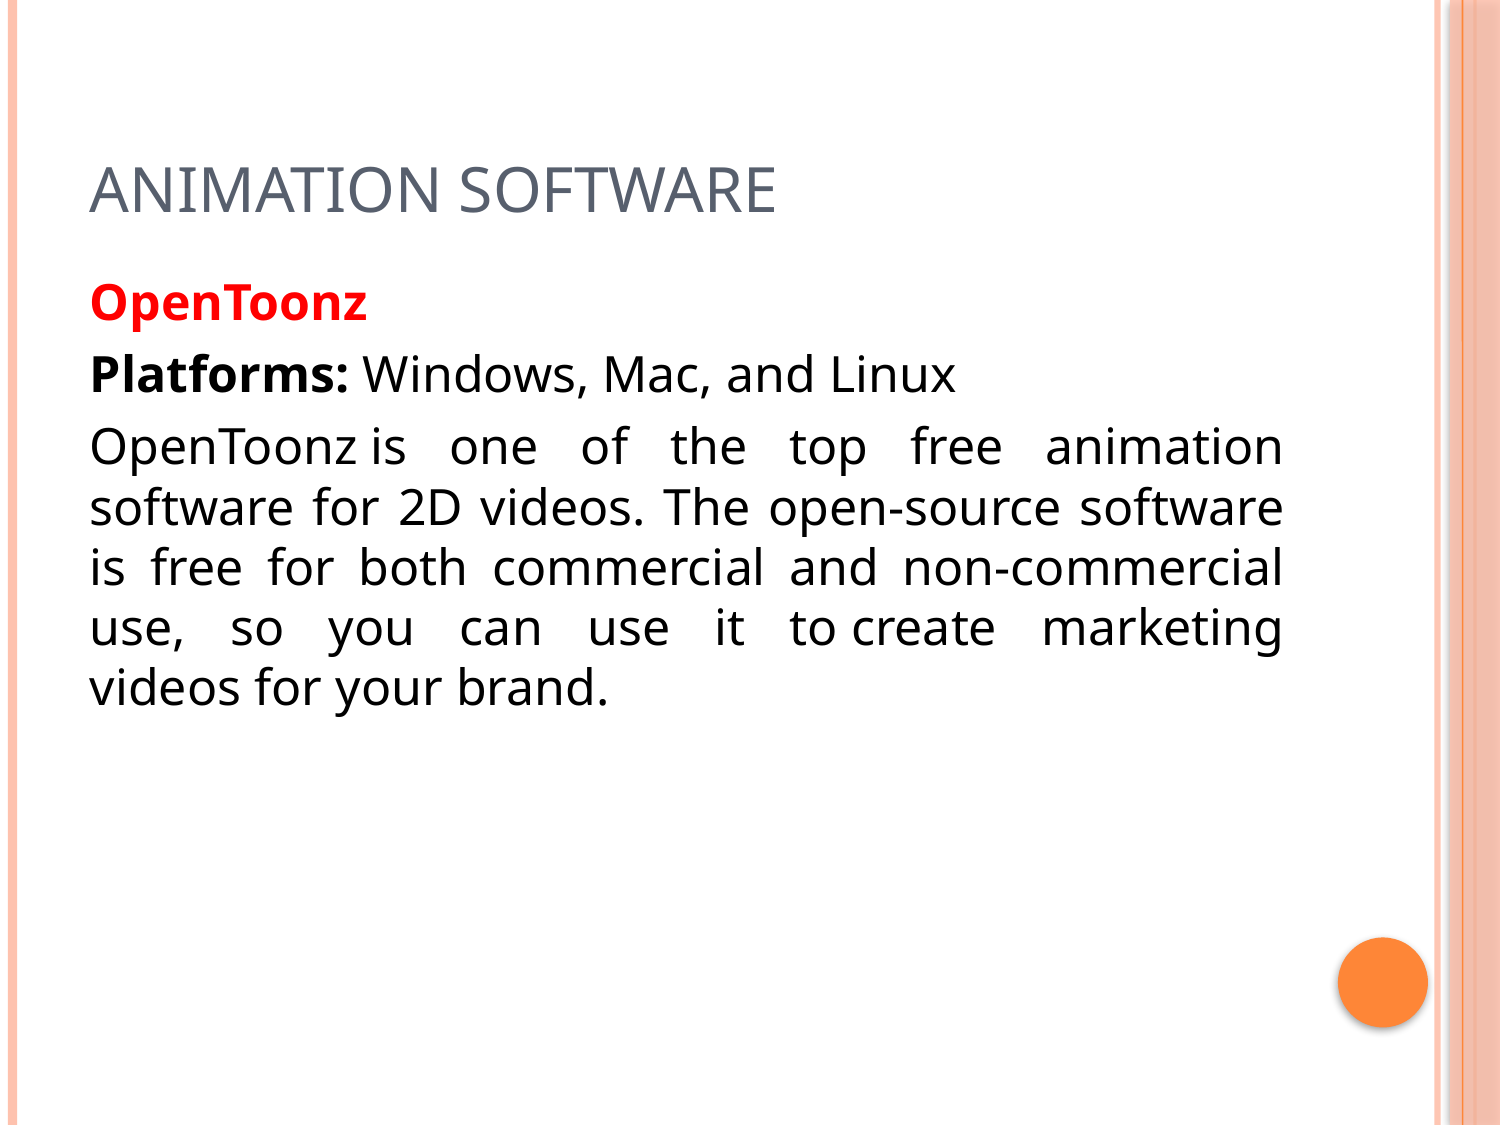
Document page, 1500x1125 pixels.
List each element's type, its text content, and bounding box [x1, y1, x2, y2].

list OpenToonz Platforms: Windows, Mac, and Linux OpenToonz is one of the top free animation software for 2D videos. The open-source software is free for both commercial and non-commercial use, so you can use it to create marketing videos for your brand. [75, 262, 1300, 1062]
title Animation software [75, 45, 1300, 233]
